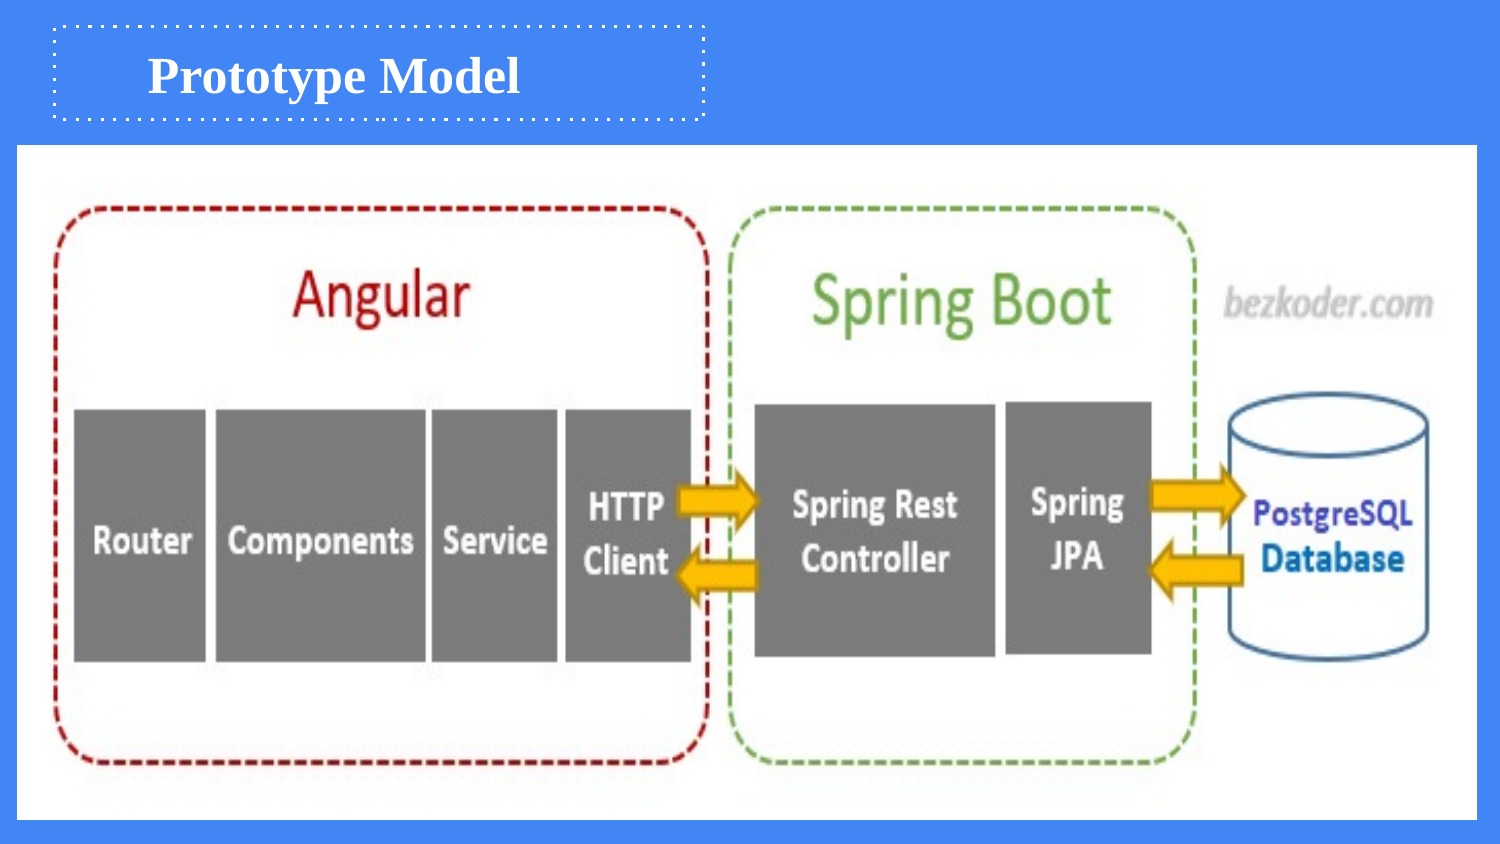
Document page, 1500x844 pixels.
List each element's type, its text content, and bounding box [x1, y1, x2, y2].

picture [17, 144, 1477, 820]
text_box Prototype Model [54, 26, 704, 120]
